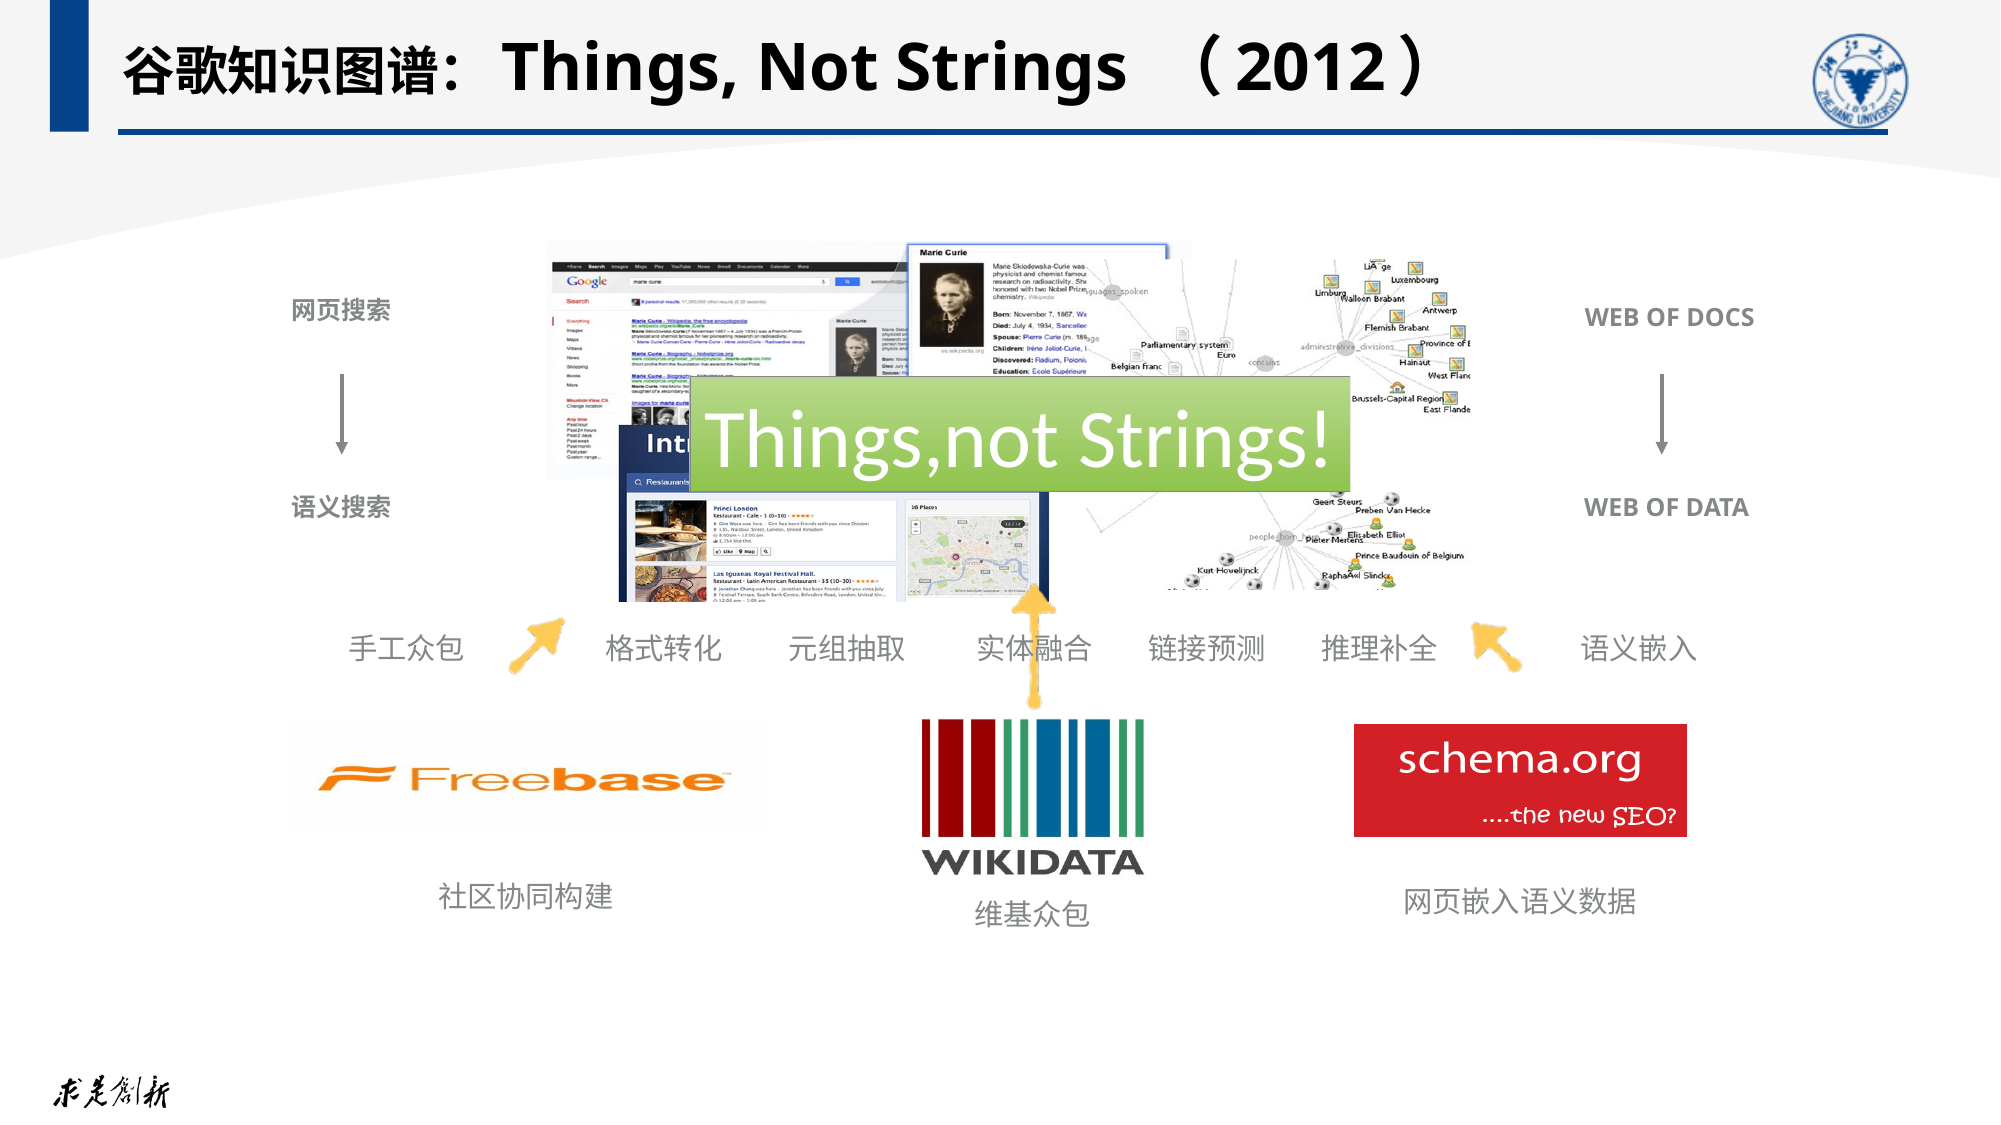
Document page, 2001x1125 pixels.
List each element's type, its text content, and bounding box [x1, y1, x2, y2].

title 谷歌知识图谱：Things, Not Strings （2012） [122, 19, 1543, 119]
picture [1812, 33, 1909, 130]
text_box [235, 217, 1788, 938]
picture [0, 1061, 266, 1125]
